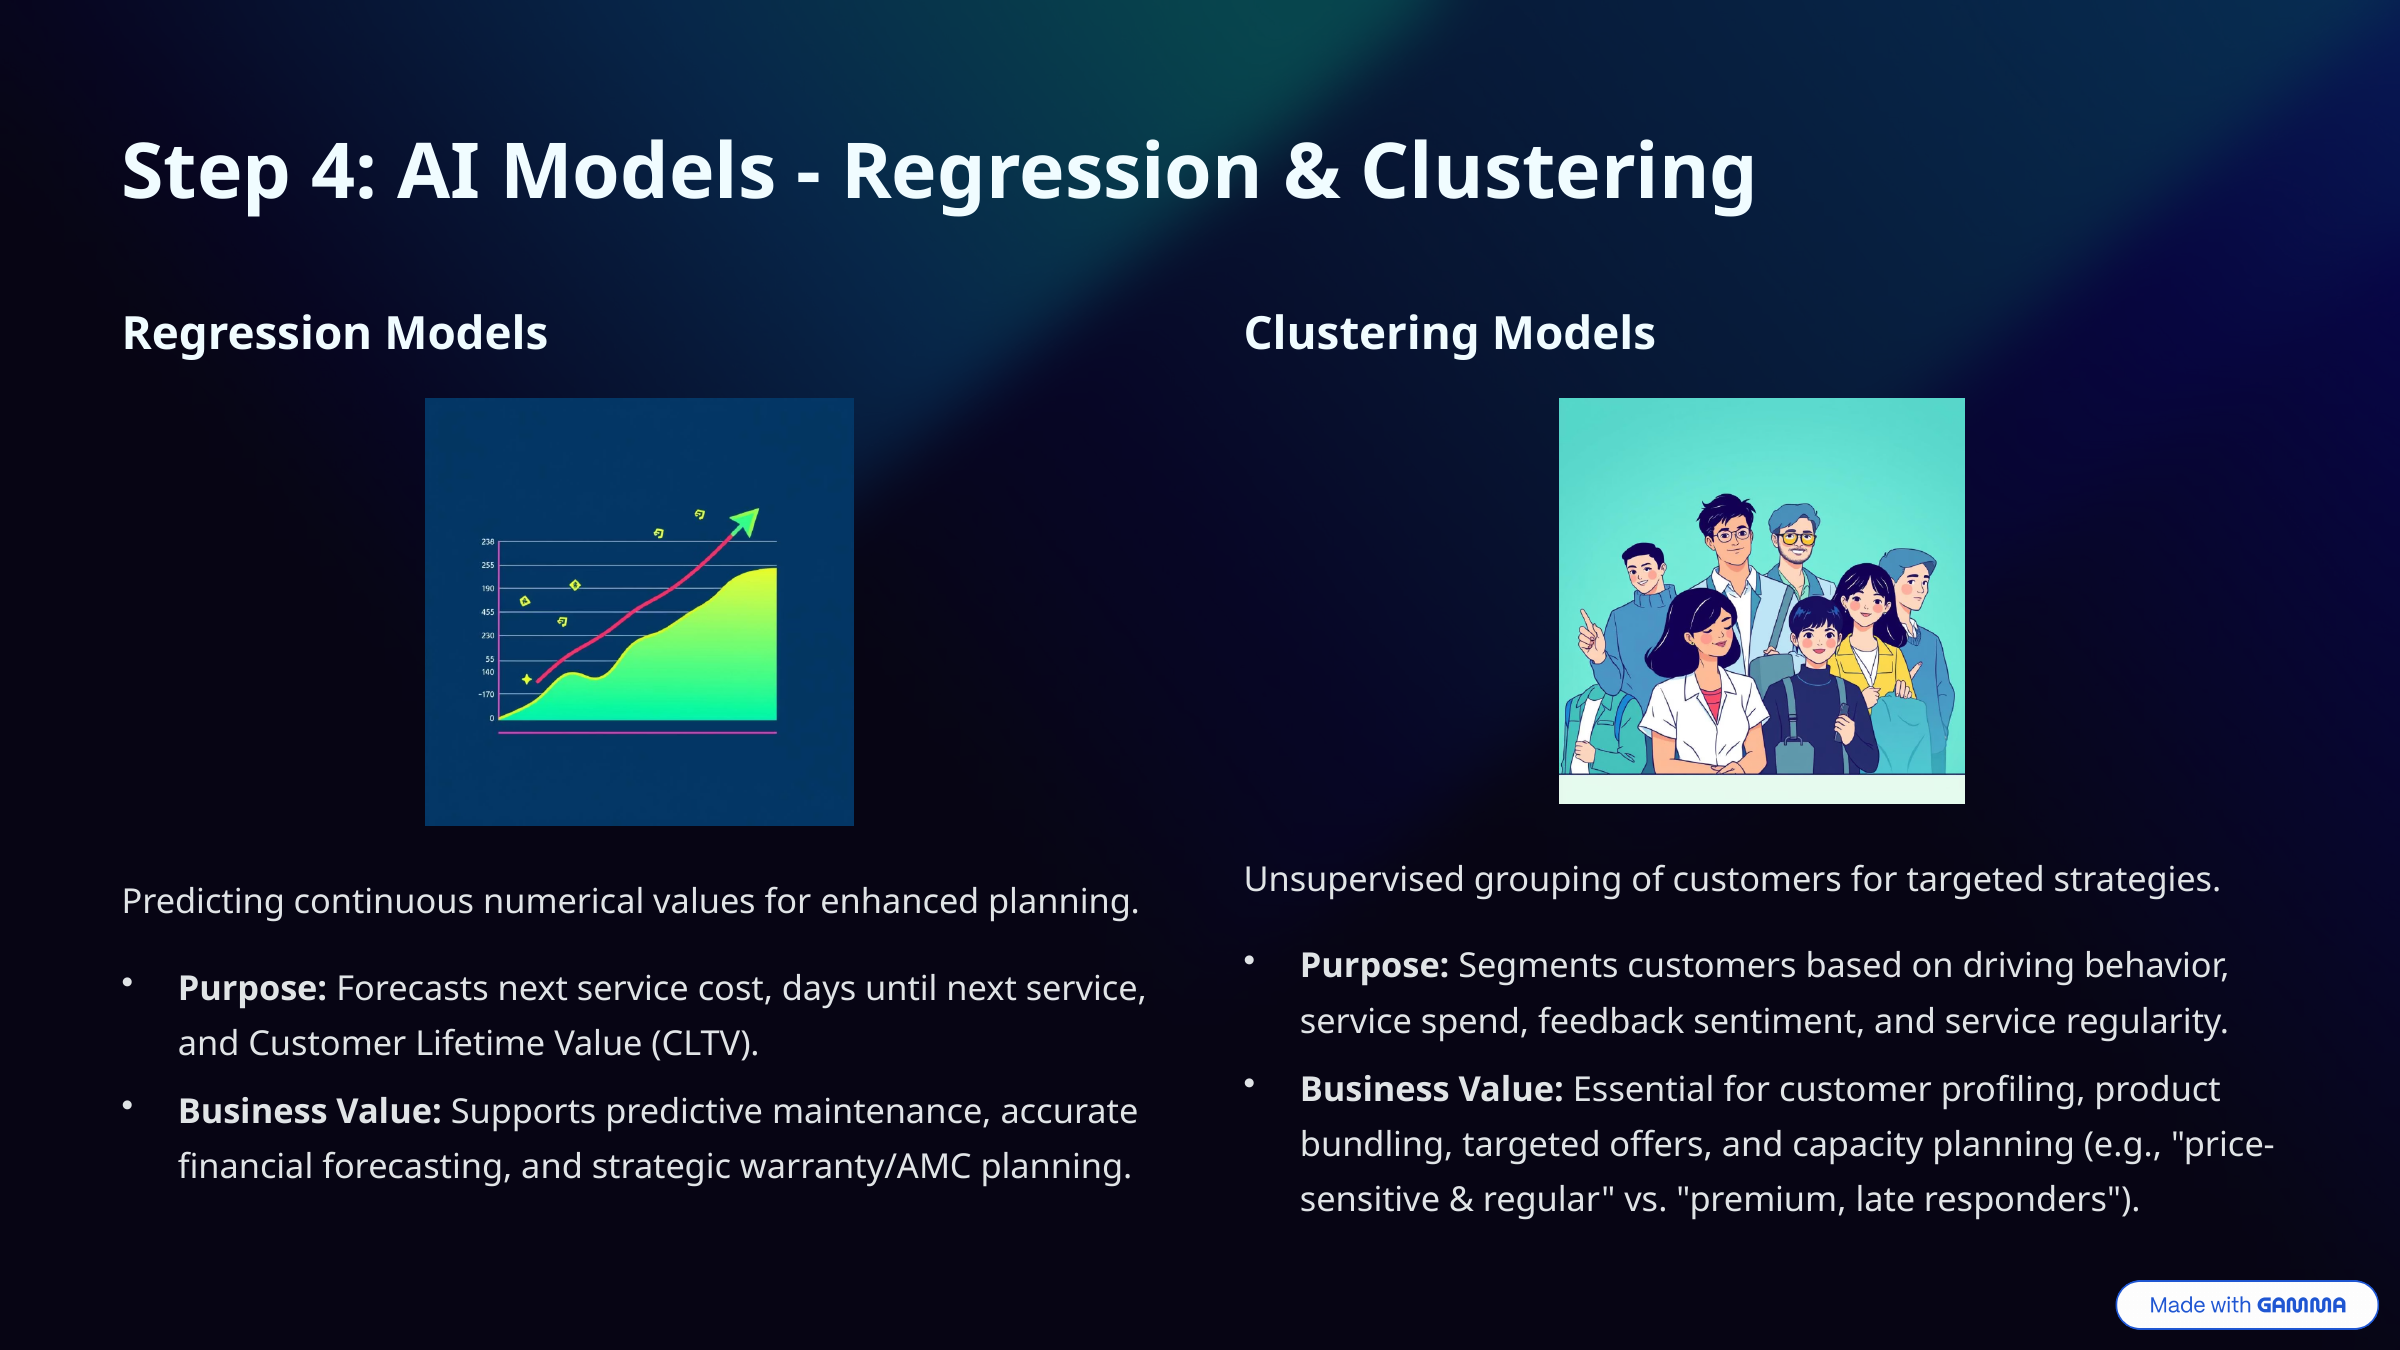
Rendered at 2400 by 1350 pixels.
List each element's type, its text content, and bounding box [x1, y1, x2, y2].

text_box Purpose: Forecasts next service cost, days until next service, and Customer Lifetime Value (CLTV). [121, 951, 1158, 1063]
text_box Unsupervised grouping of customers for targeted strategies. [1243, 842, 2280, 899]
text_box Step 4: AI Models - Regression & Clustering [121, 118, 1671, 215]
text_box Business Value: Essential for customer profiling, product bundling, targeted offers, and capacity planning (e.g., "price-sensitive & regular" vs. "premium, late responders"). [1243, 1052, 2280, 1220]
text_box Clustering Models [1243, 301, 1707, 360]
picture [1559, 398, 1965, 804]
text_box Regression Models [121, 301, 585, 360]
picture [2106, 1271, 2389, 1339]
text_box Purpose: Segments customers based on driving behavior, service spend, feedback sentiment, and service regularity. [1243, 929, 2280, 1041]
text_box Business Value: Supports predictive maintenance, accurate financial forecasting, and strategic warranty/AMC planning. [121, 1075, 1158, 1187]
picture [425, 398, 854, 826]
text_box Predicting continuous numerical values for enhanced planning. [121, 865, 1158, 921]
